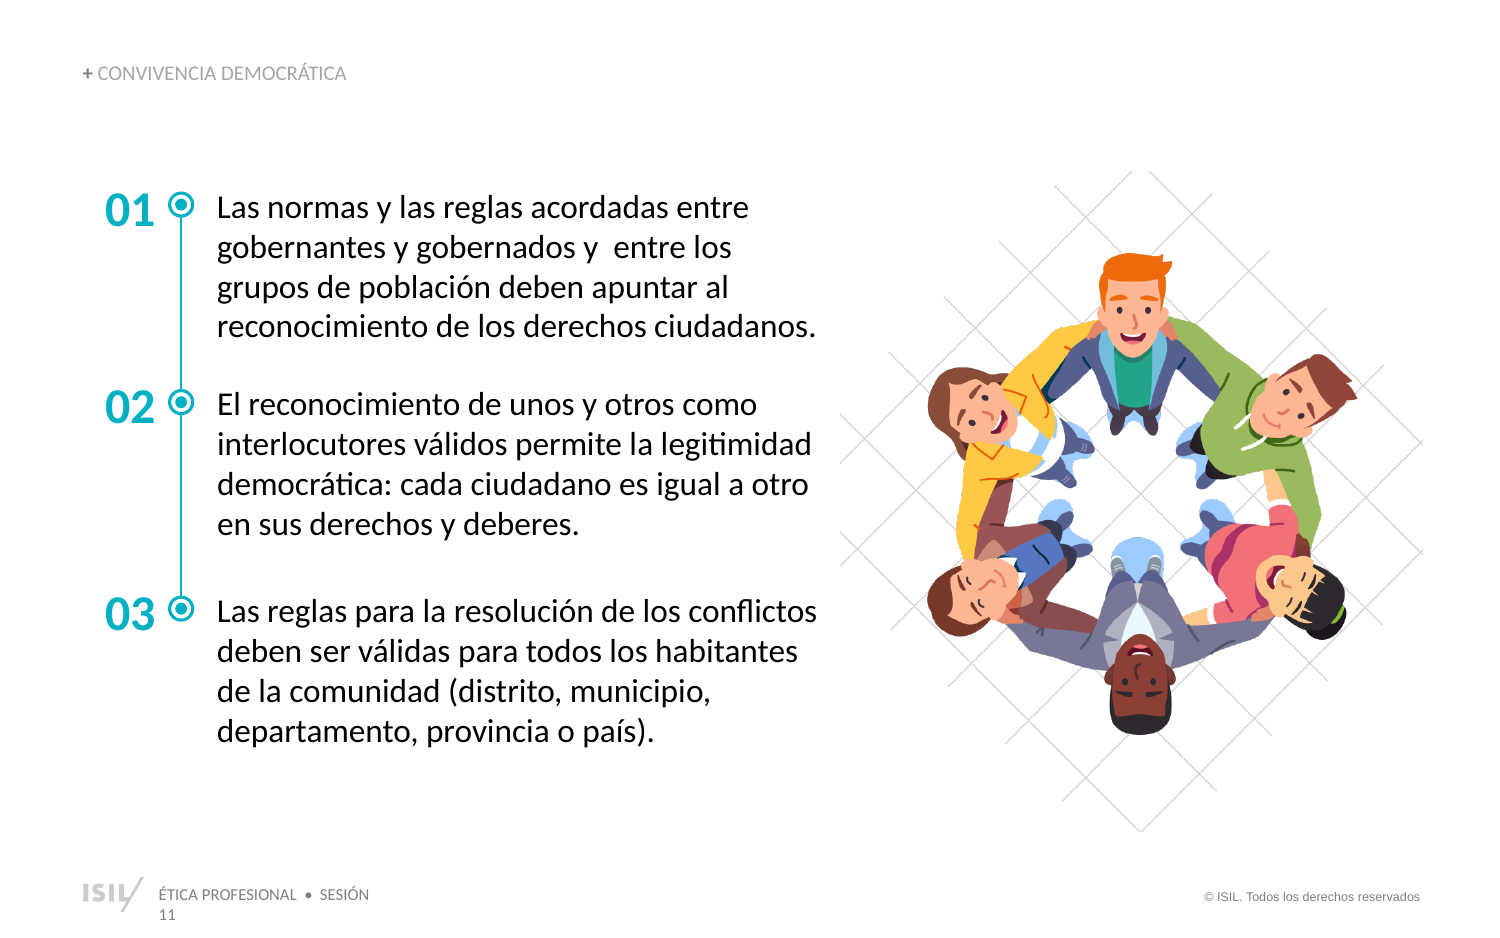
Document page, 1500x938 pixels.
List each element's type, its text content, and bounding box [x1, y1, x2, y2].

text_box 01 [89, 175, 156, 237]
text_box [169, 390, 193, 414]
text_box 02 [89, 373, 156, 434]
text_box 03 [89, 580, 156, 641]
text_box + CONVIVENCIA DEMOCRÁTICA [82, 62, 868, 85]
text_box El reconocimiento de unos y otros como interlocutores válidos permite la legitimidad democrática: cada ciudadano es igual a otro en sus derechos y deberes. [217, 382, 834, 543]
text_box Las normas y las reglas acordadas entre gobernantes y gobernados y entre los grupos de población deben apuntar al reconocimiento de los derechos ciudadanos. [216, 184, 821, 345]
picture [839, 171, 1424, 832]
text_box Las reglas para la resolución de los conflictos deben ser válidas para todos los habitantes de la comunidad (distrito, municipio, departamento, provincia o país). [216, 589, 834, 749]
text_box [169, 596, 193, 621]
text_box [169, 192, 193, 217]
